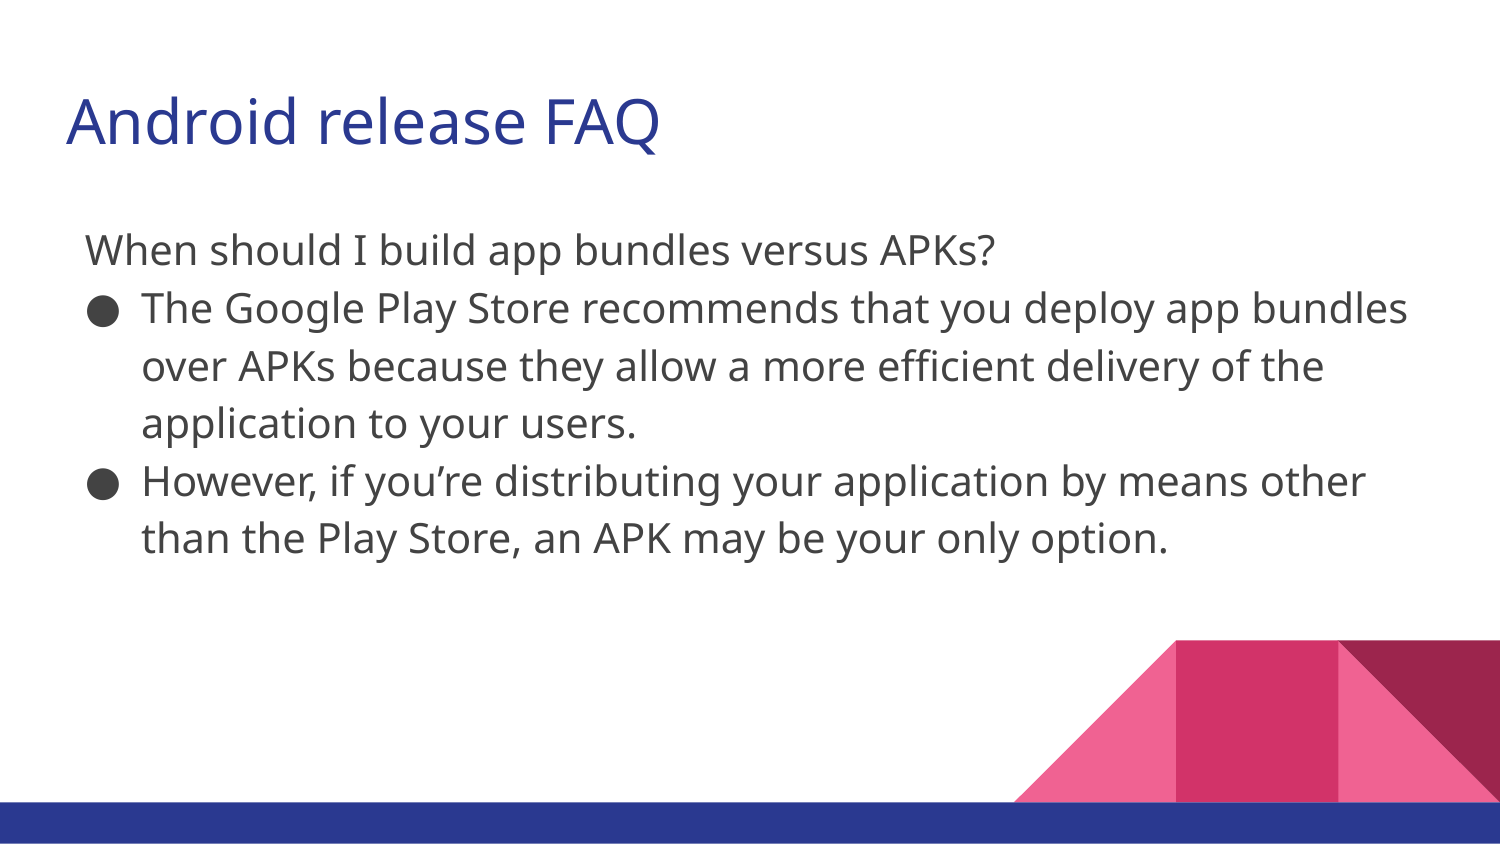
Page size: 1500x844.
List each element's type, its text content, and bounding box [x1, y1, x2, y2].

list When should I build app bundles versus APKs? The Google Play Store recommends that you deploy app bundles over APKs because they allow a more efficient delivery of the application to your users. However, if you’re distributing your application by means other than the Play Store, an APK may be your only option. [51, 201, 1449, 750]
title Android release FAQ [51, 67, 1449, 167]
